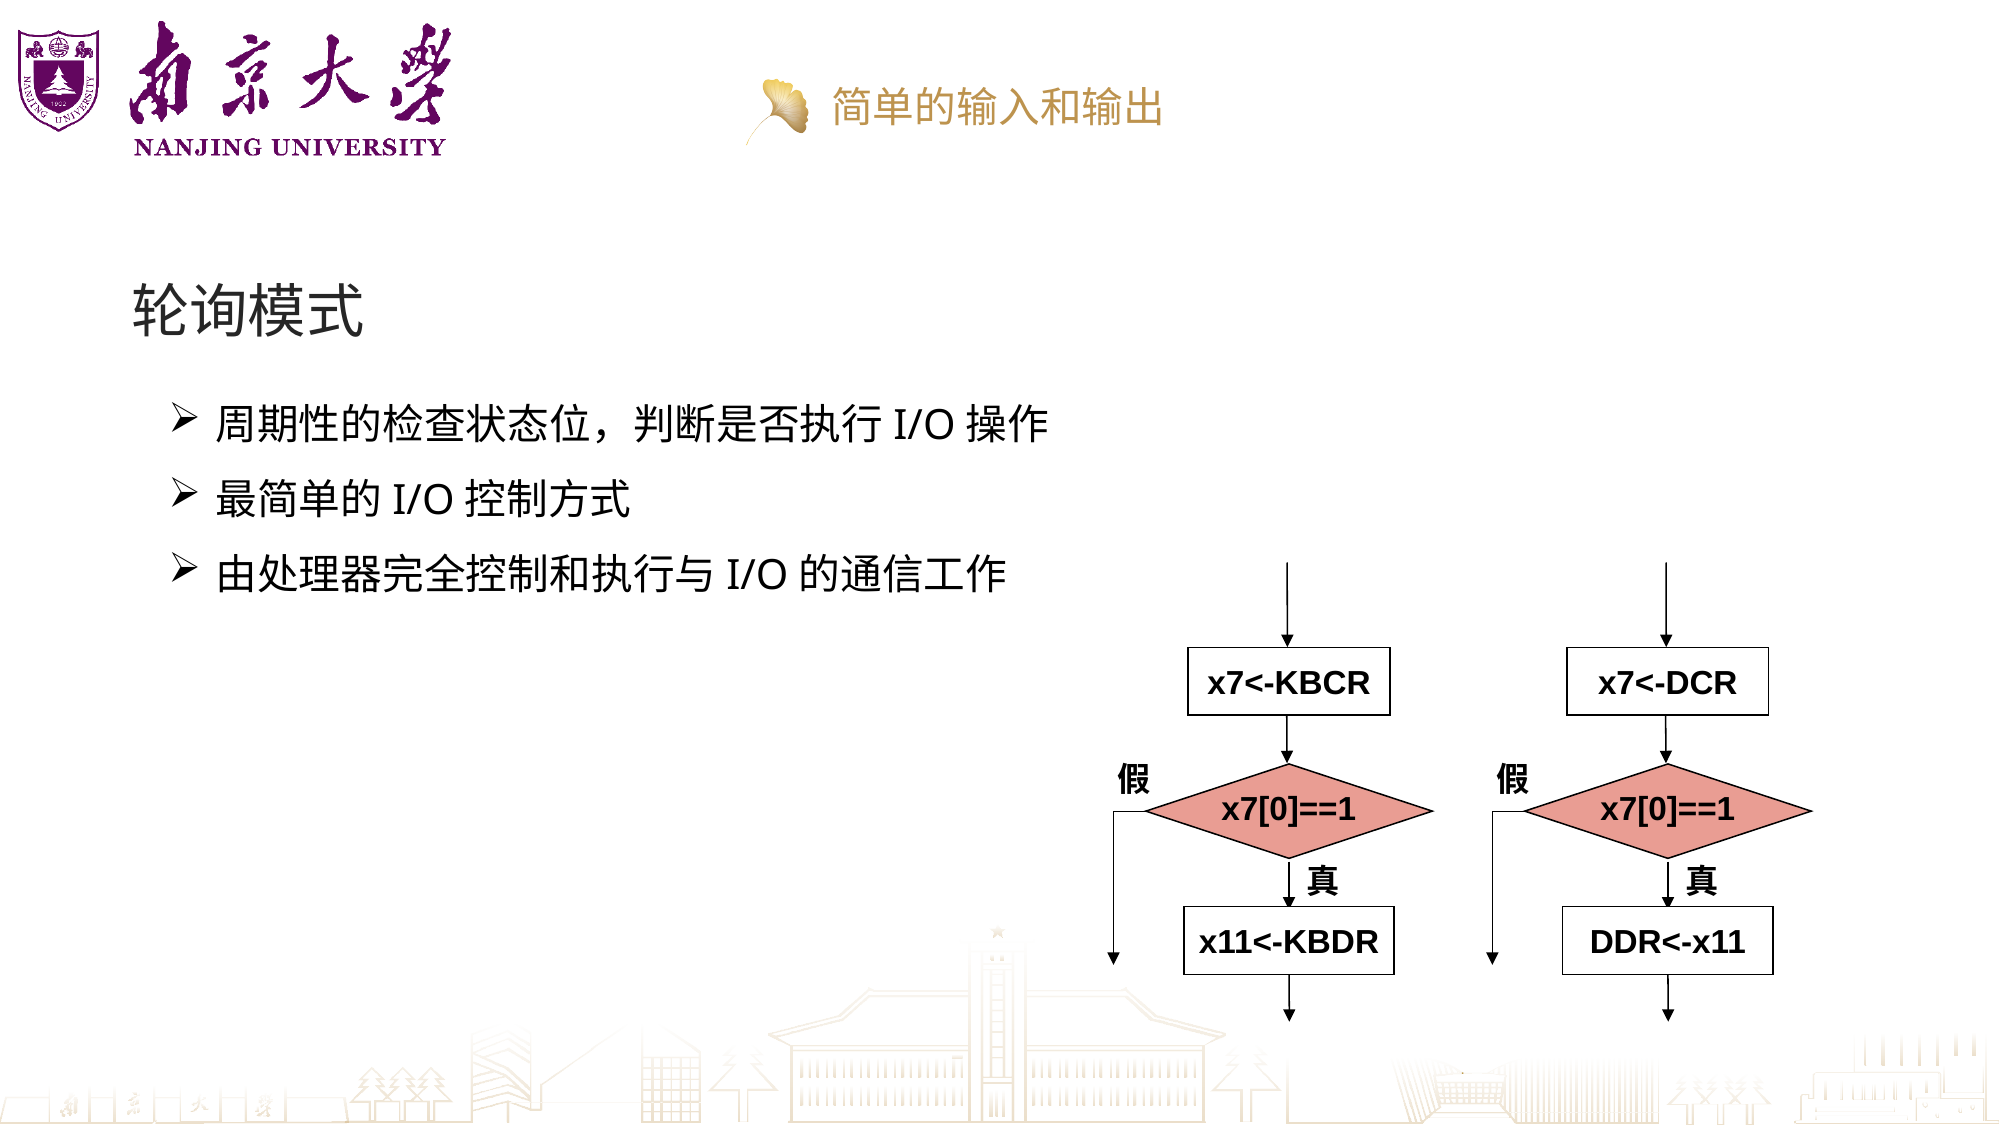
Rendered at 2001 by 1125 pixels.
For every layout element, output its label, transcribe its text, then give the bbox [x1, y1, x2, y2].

picture [18, 21, 451, 160]
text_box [1481, 562, 1812, 1022]
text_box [1102, 562, 1433, 1022]
picture [731, 64, 830, 169]
text_box 简单的输入和输出 [816, 73, 1226, 139]
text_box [116, 249, 1858, 599]
